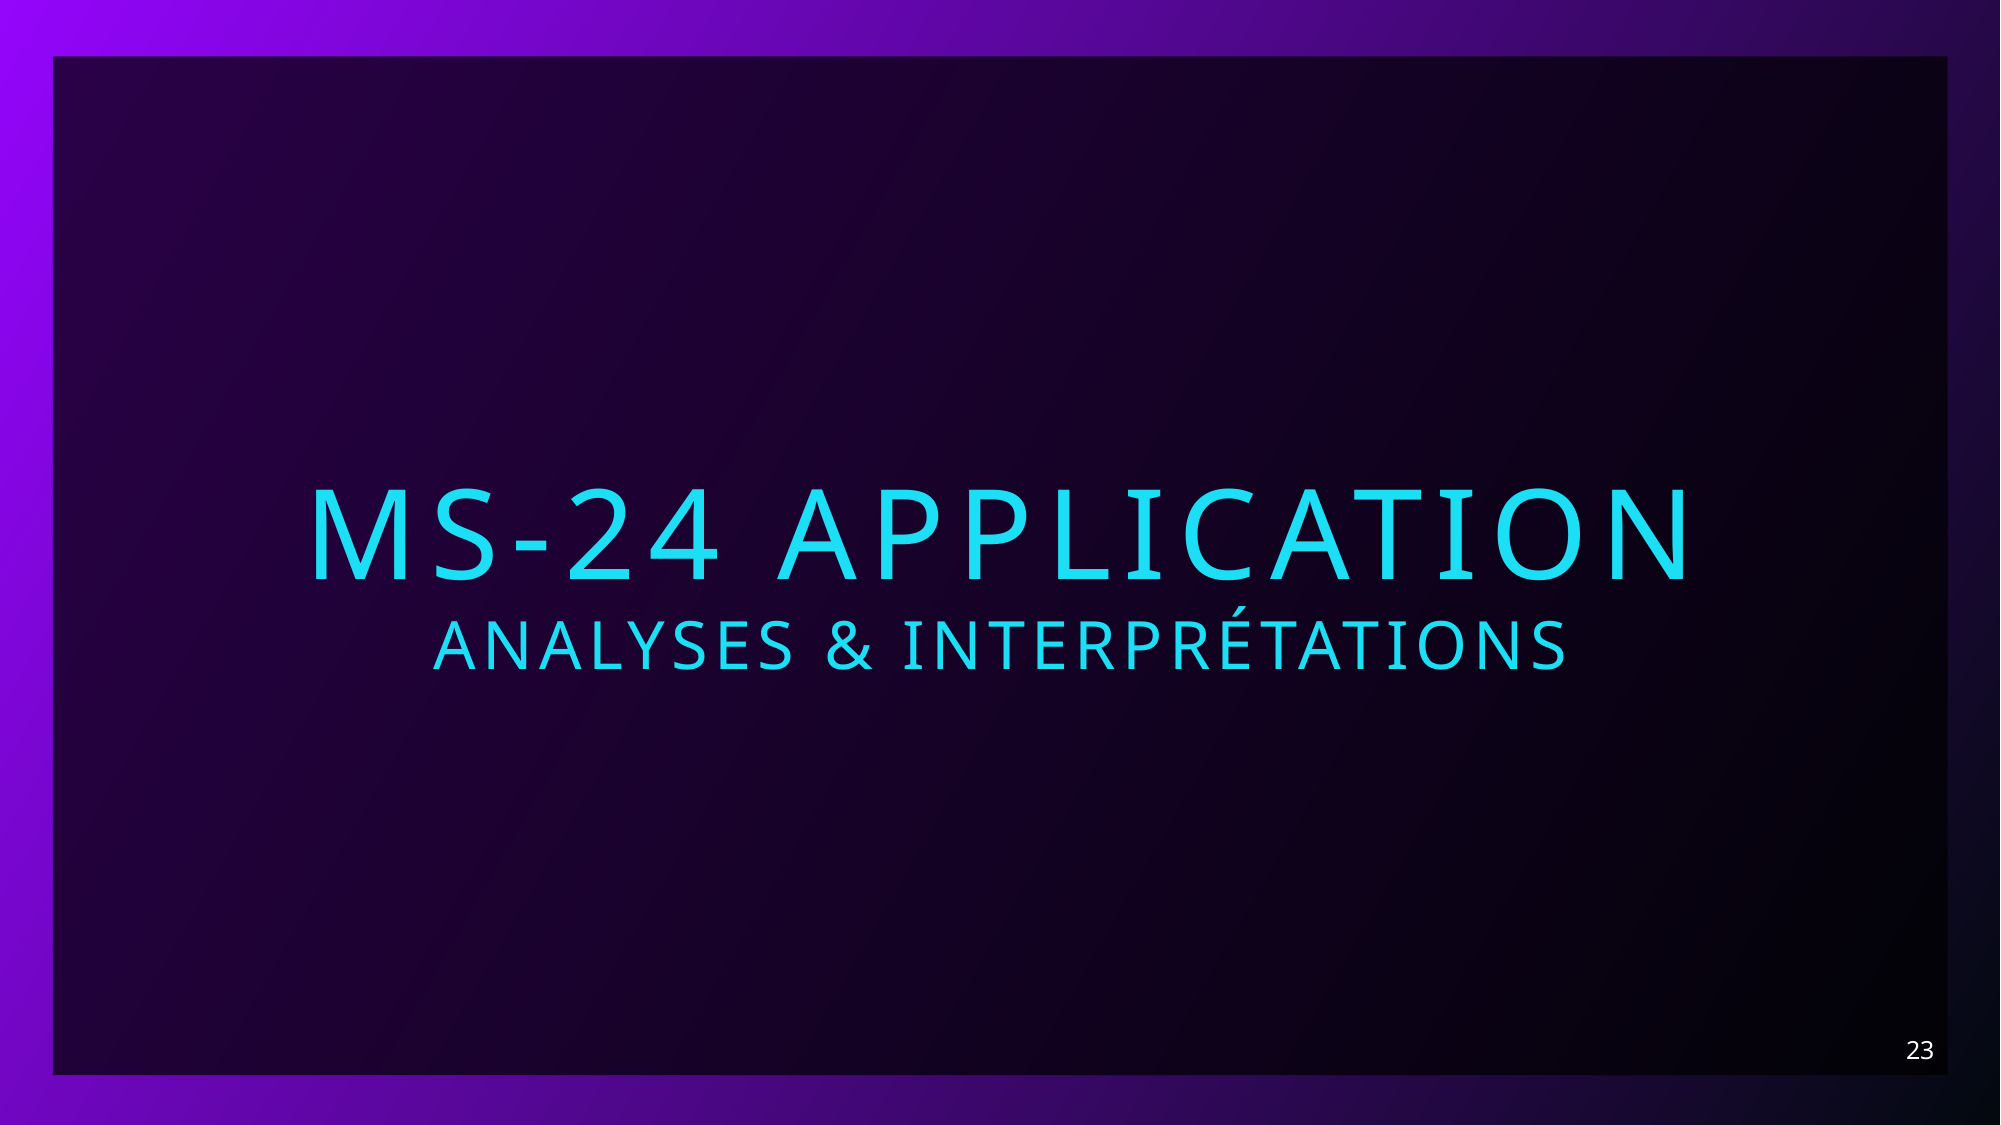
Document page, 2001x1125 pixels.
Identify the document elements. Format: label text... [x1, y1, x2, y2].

title Analyses & interprétations [379, 615, 1624, 692]
slide_number 23 [1499, 1021, 1950, 1082]
subtitle MS-24 APPlication [52, 464, 1950, 616]
